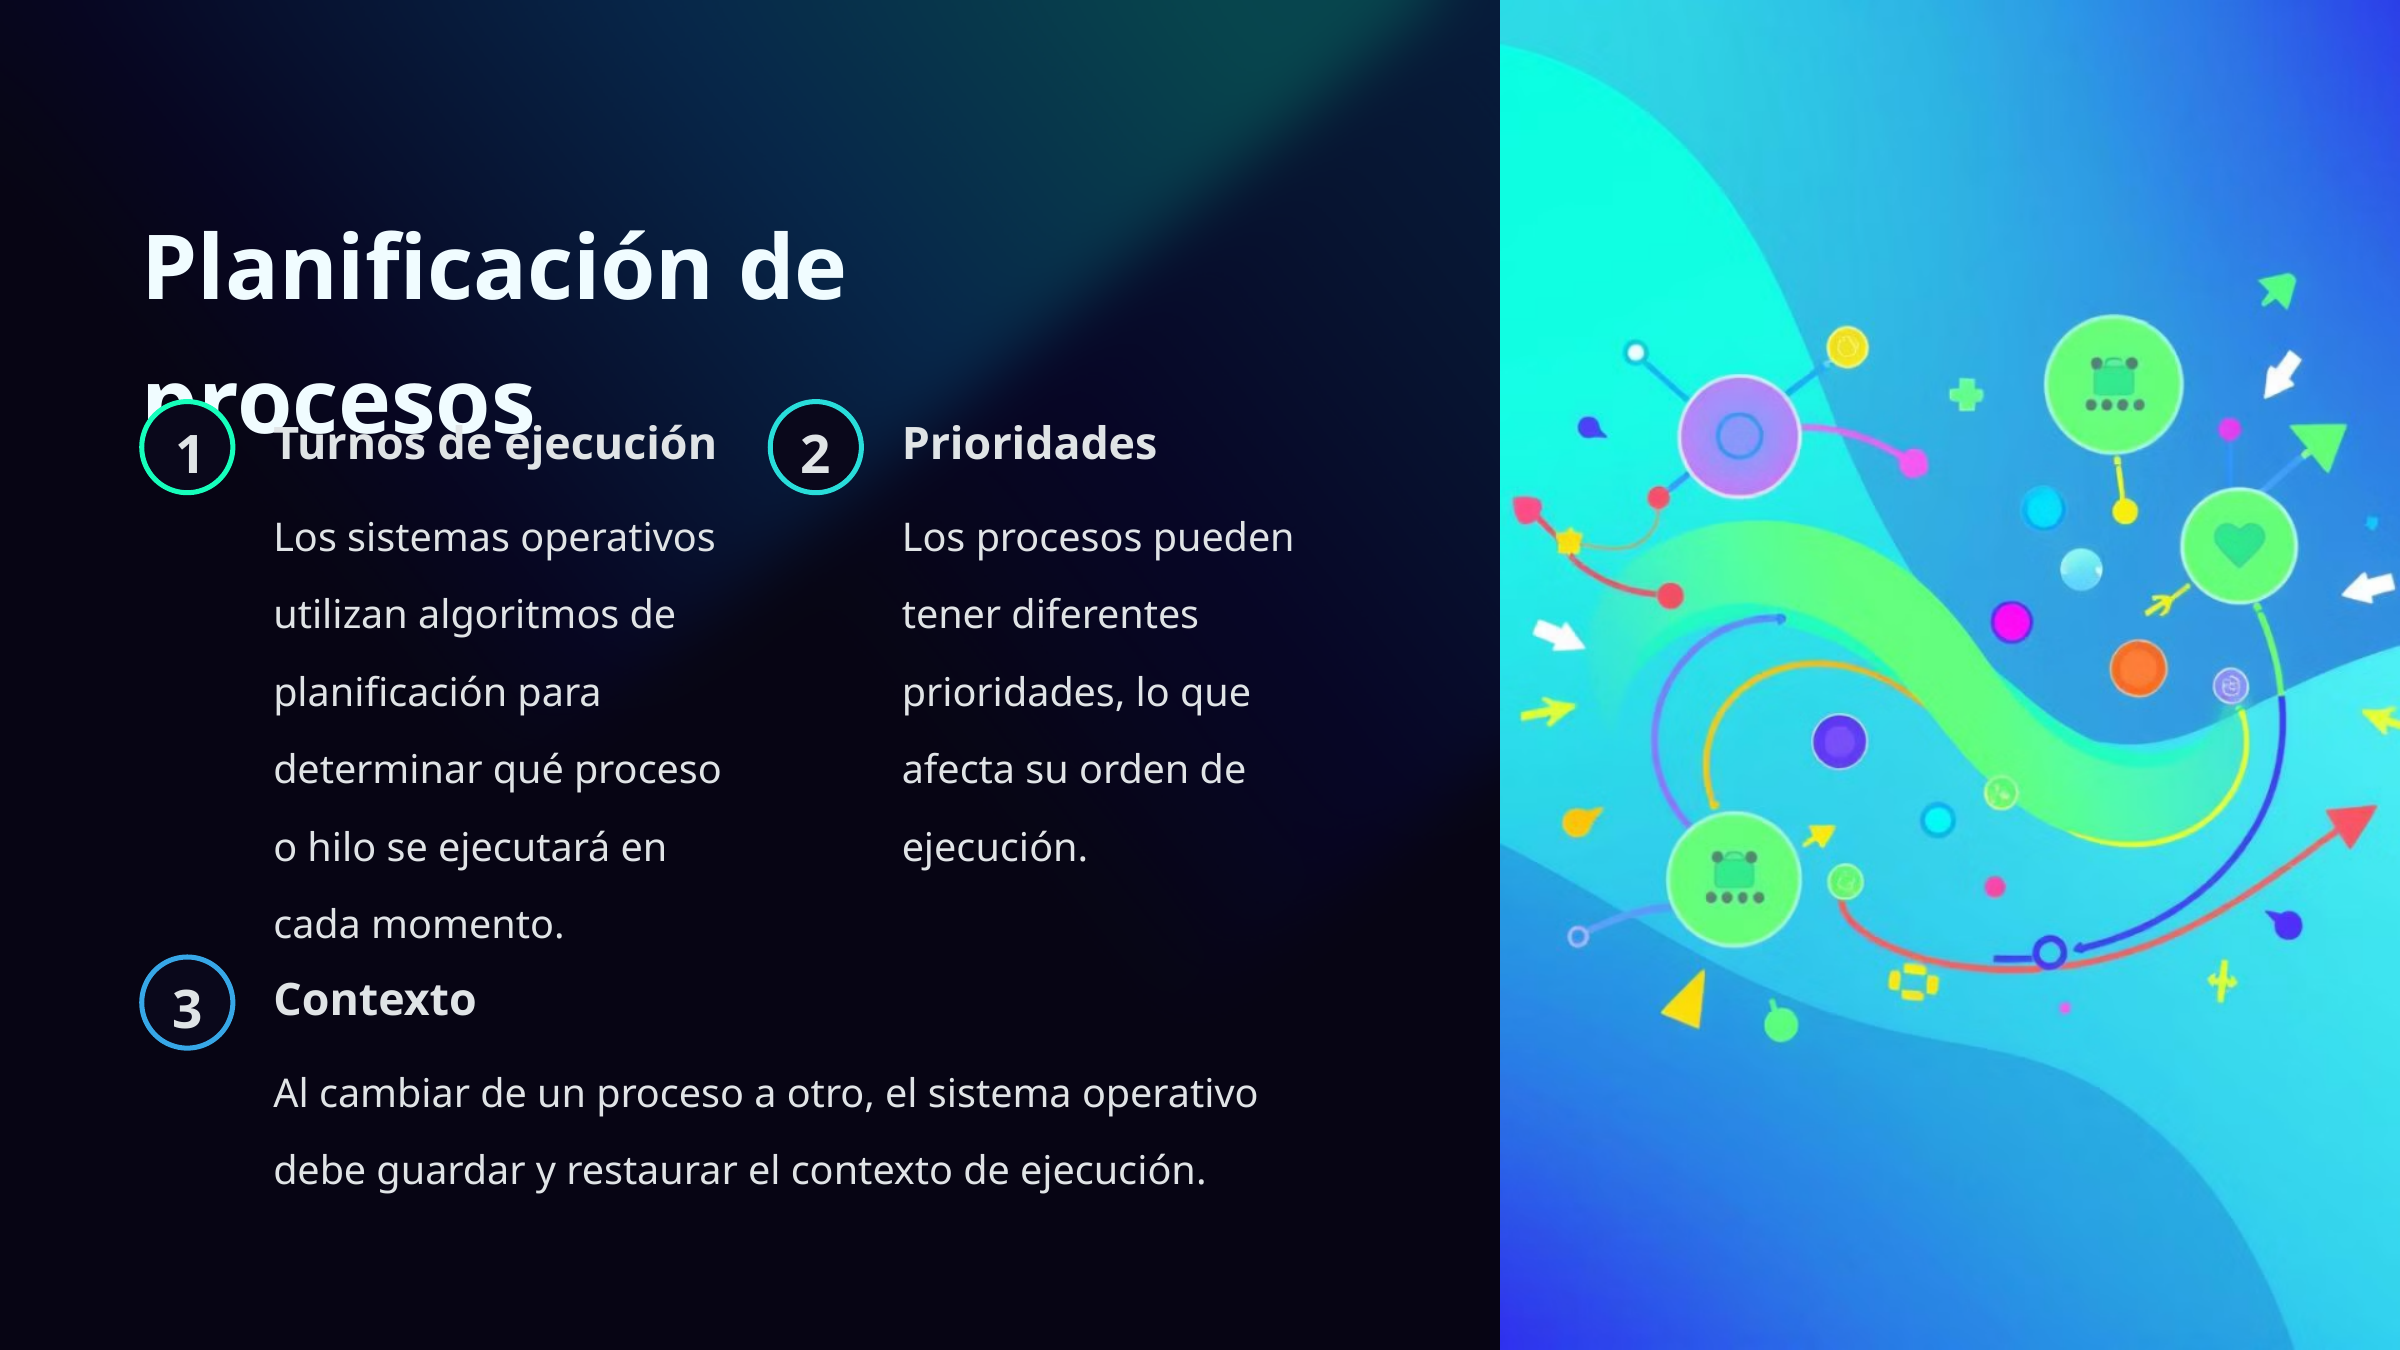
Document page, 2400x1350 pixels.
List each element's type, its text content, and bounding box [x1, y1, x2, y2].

text_box Planificación de procesos [141, 182, 1230, 296]
text_box 3 [171, 975, 204, 1030]
text_box Los procesos pueden tener diferentes prioridades, lo que afecta su orden de ejecución. [901, 482, 1359, 742]
text_box 1 [175, 420, 199, 475]
text_box [141, 401, 233, 493]
text_box 2 [800, 420, 831, 475]
text_box Los sistemas operativos utilizan algoritmos de planificación para determinar qué proceso o hilo se ejecutará en cada momento. [273, 482, 730, 871]
text_box [770, 401, 862, 493]
picture [1499, 0, 2400, 1350]
text_box Turnos de ejecución [273, 401, 724, 458]
text_box [141, 956, 233, 1049]
text_box Prioridades [901, 401, 1352, 458]
text_box Al cambiar de un proceso a otro, el sistema operativo debe guardar y restaurar el contexto de ejecución. [273, 1037, 1359, 1168]
text_box Contexto [273, 956, 724, 1014]
